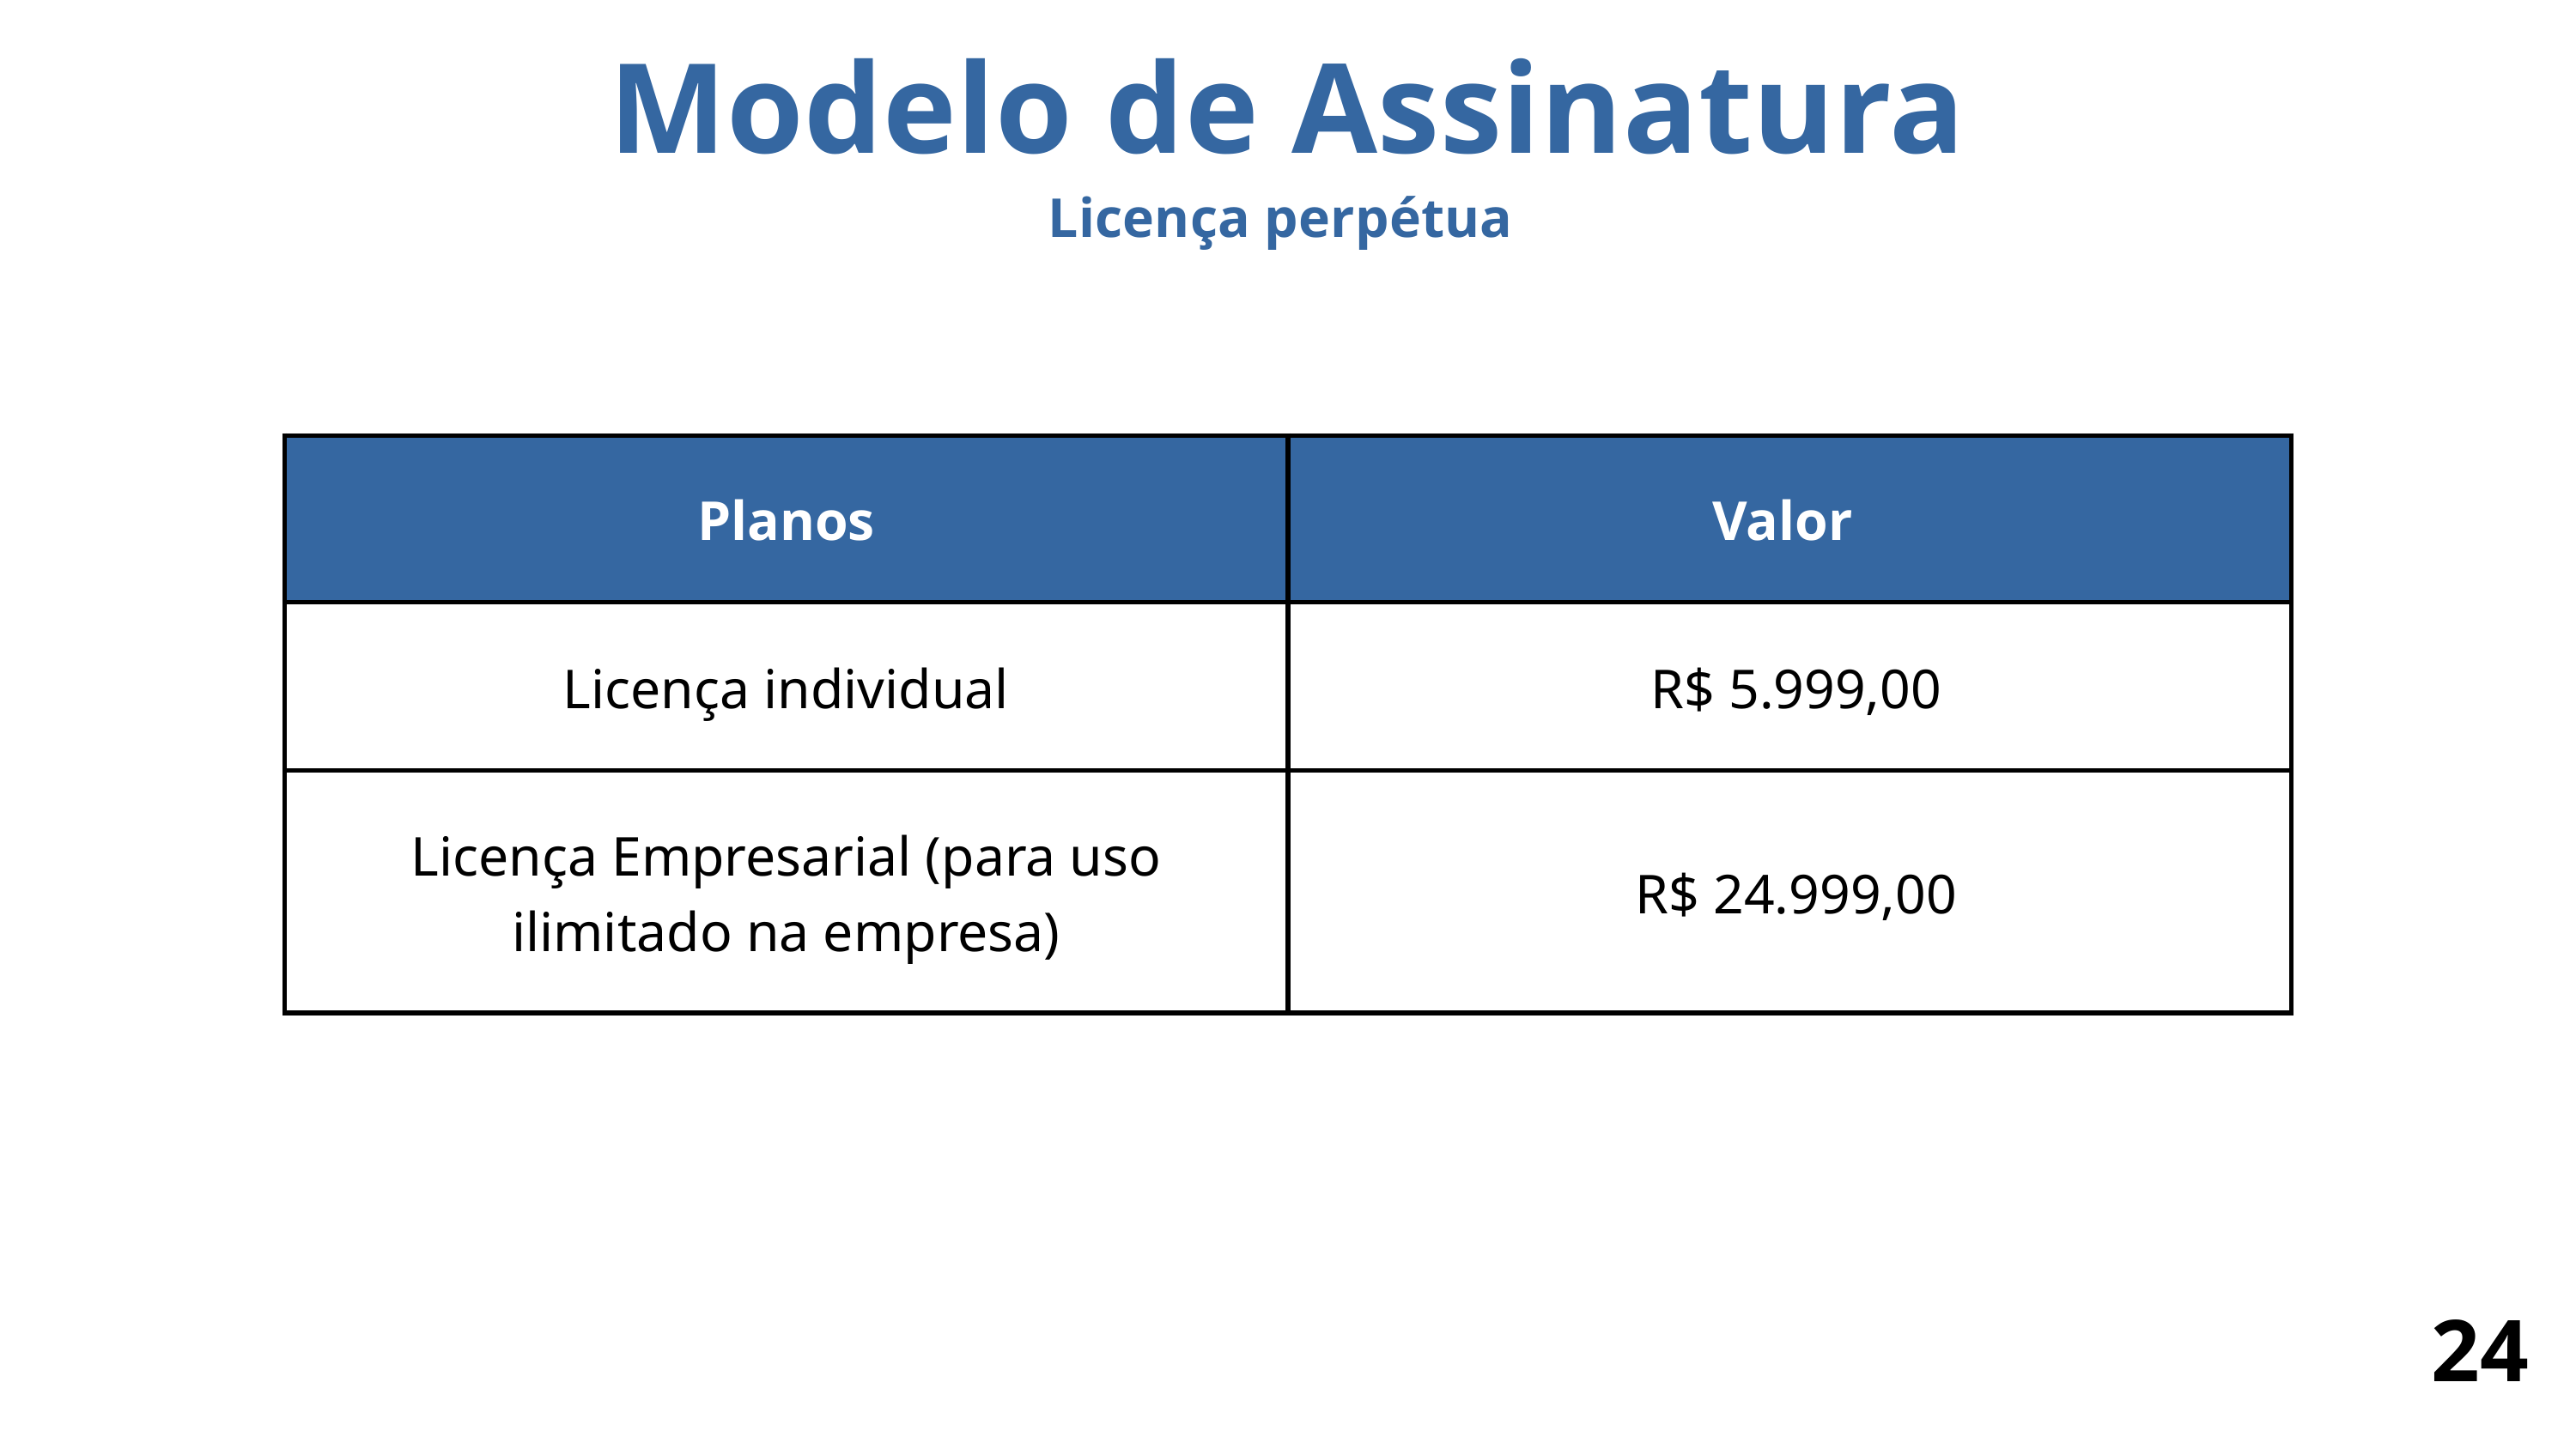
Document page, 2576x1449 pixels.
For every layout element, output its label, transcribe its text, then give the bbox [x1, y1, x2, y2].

table_cell Licença Empresarial (para uso ilimitado na empresa) [287, 773, 1285, 1010]
text_box Modelo de Assinatura [532, 31, 2044, 179]
table_header Valor [1291, 438, 2289, 600]
table_header Planos [287, 438, 1285, 600]
text_box 24 [2431, 1298, 2549, 1399]
table_cell Licença individual [287, 604, 1285, 768]
table_cell R$ 24.999,00 [1291, 773, 2289, 1010]
text_box Licença perpétua [703, 185, 1873, 249]
table_cell R$ 5.999,00 [1291, 604, 2289, 768]
